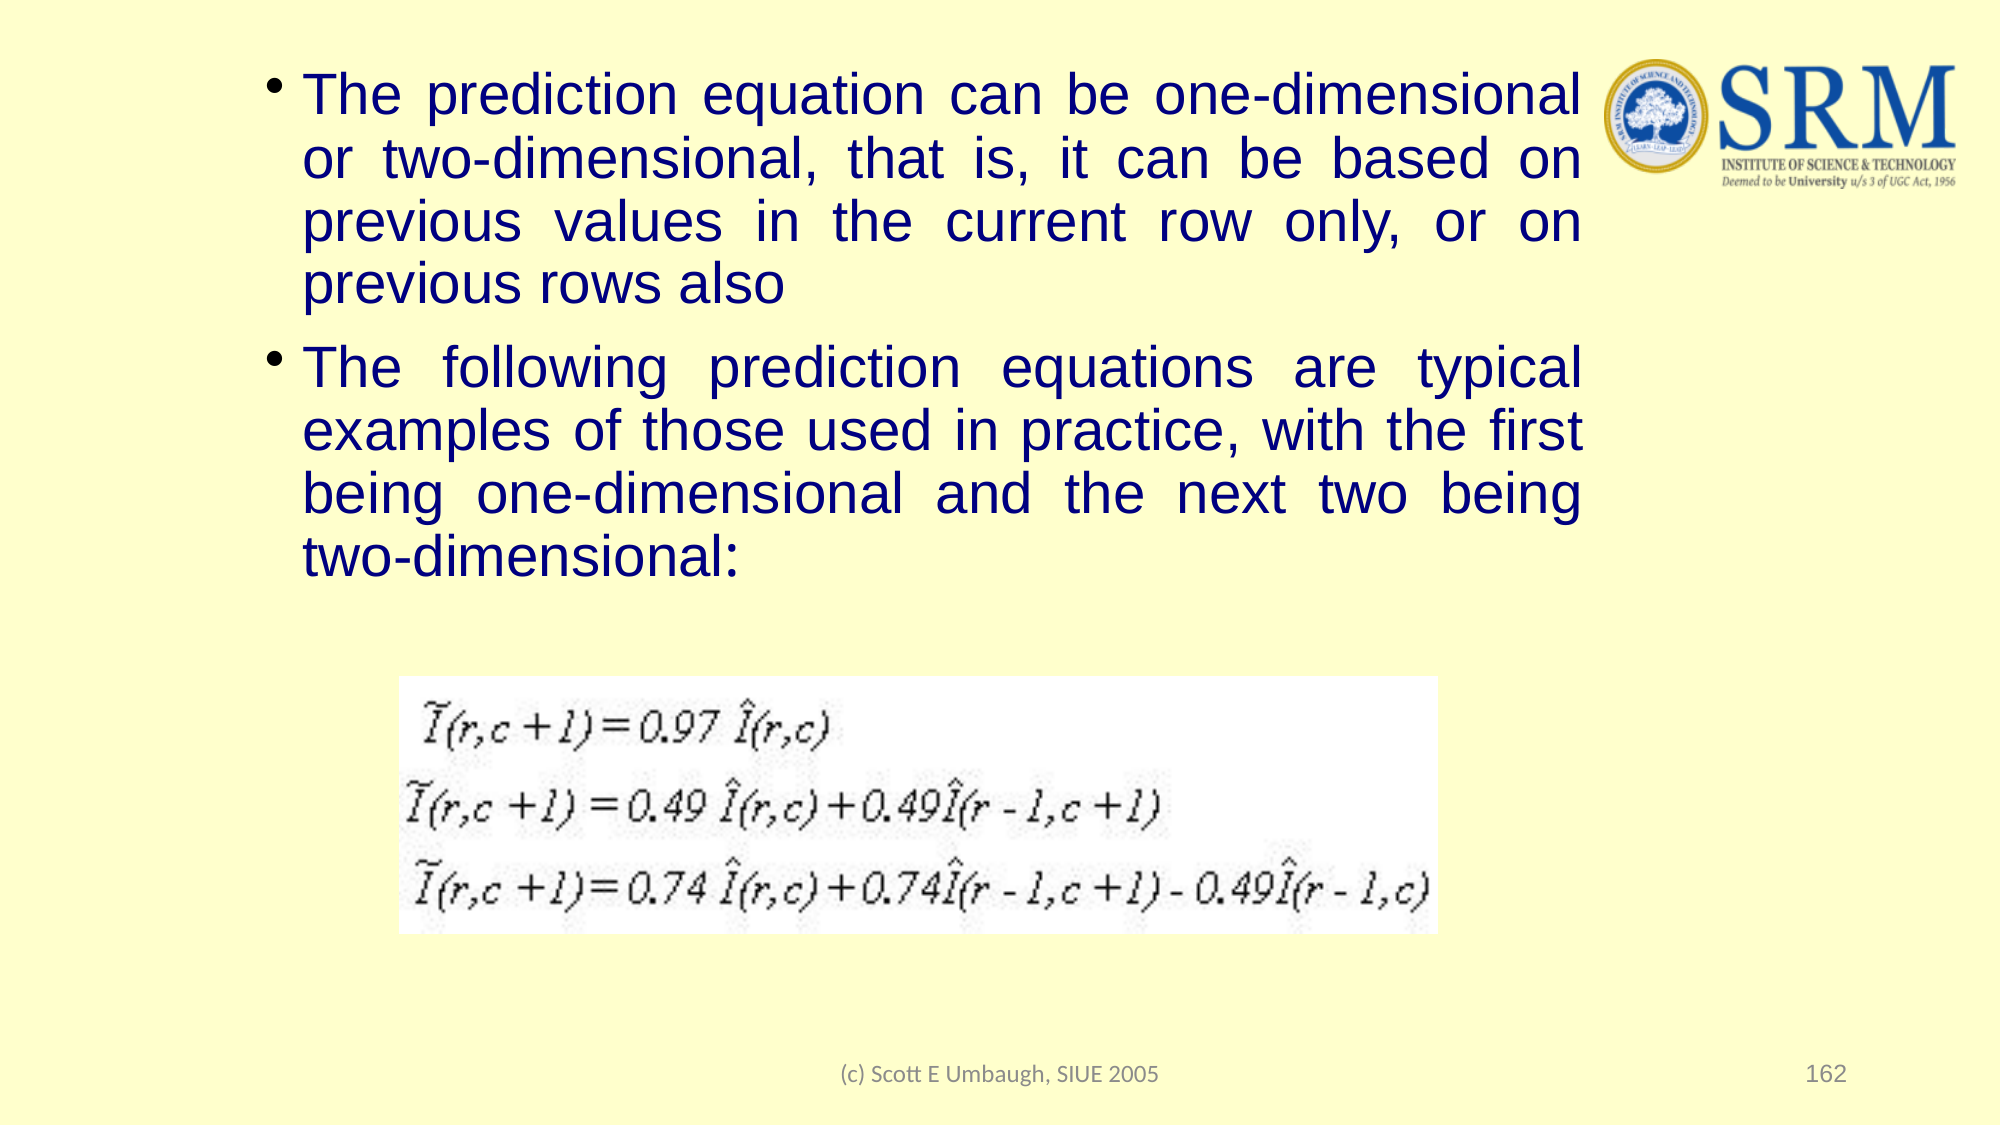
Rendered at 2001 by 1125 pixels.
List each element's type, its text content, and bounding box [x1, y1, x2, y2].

list The prediction equation can be one-dimensional or two-dimensional, that is, it can be based on previous values in the current row only, or on previous rows also The following prediction equations are typical examples of those used in practice, with the first being one-dimensional and the next two being two-dimensional: [249, 57, 1600, 1008]
picture [399, 676, 1438, 934]
slide_number 162 [1412, 1042, 1863, 1103]
picture [1604, 59, 1956, 189]
footer (c) Scott E Umbaugh, SIUE 2005 [662, 1042, 1338, 1103]
